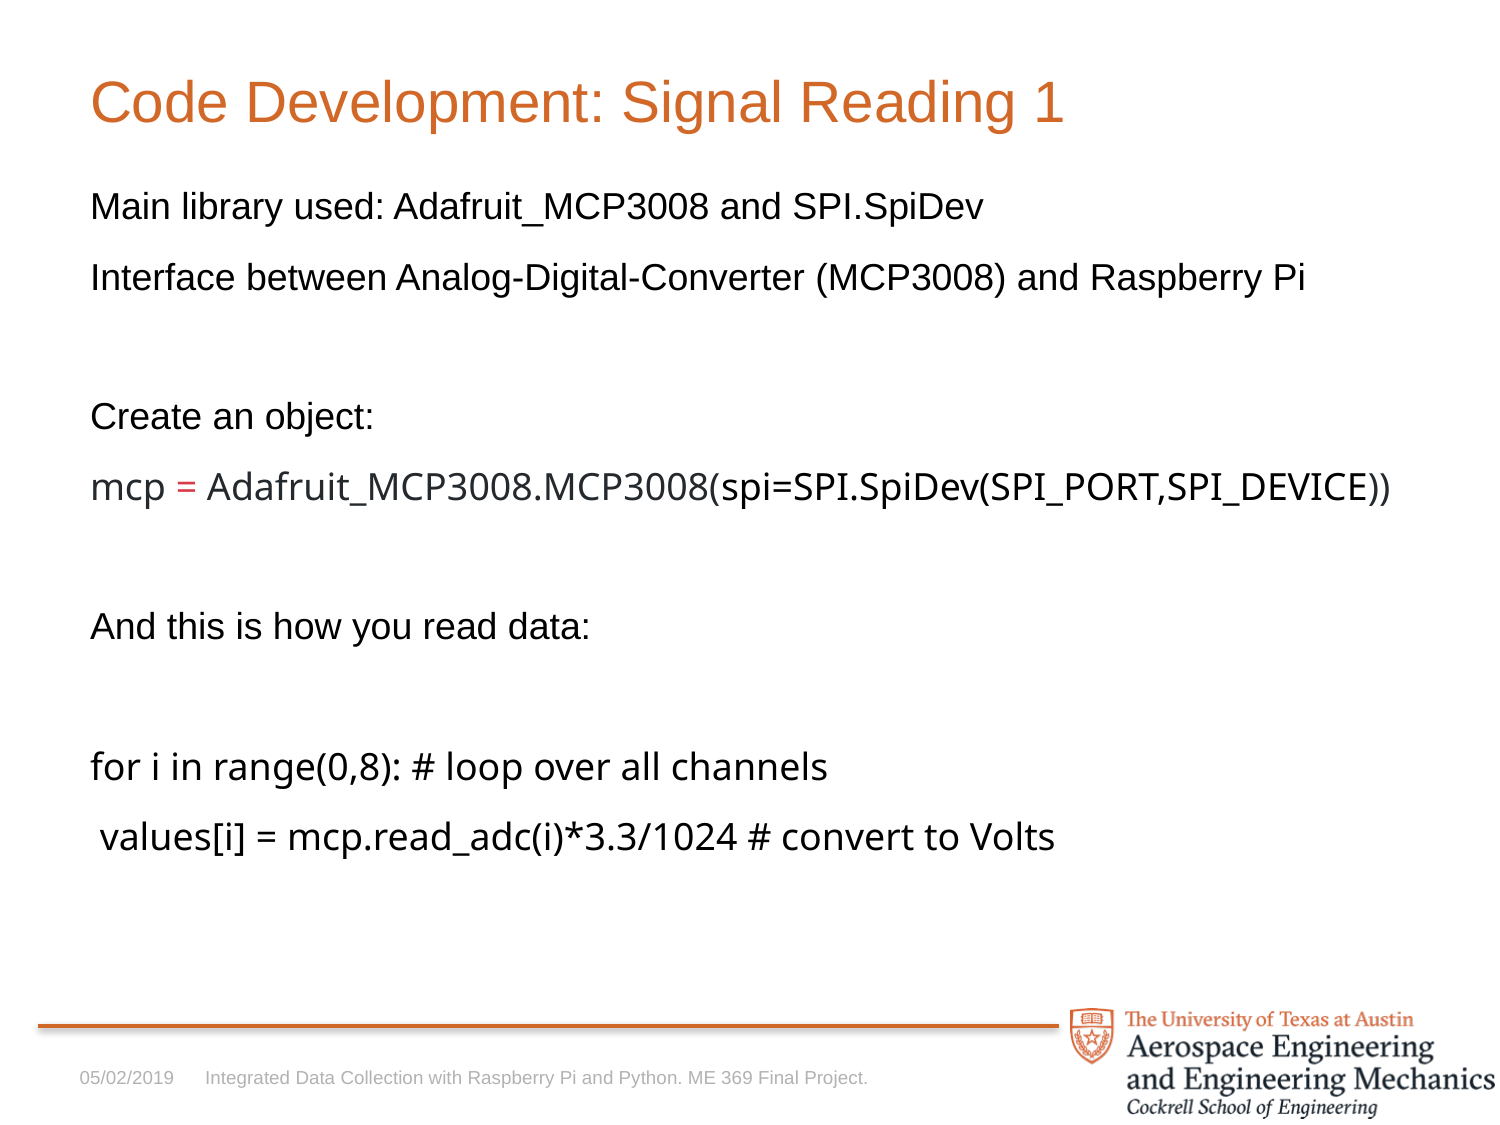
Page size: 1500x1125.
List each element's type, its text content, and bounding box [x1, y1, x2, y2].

list Main library used: Adafruit_MCP3008 and SPI.SpiDev Interface between Analog-Digital-Converter (MCP3008) and Raspberry Pi Create an object: mcp = Adafruit_MCP3008.MCP3008(spi=SPI.SpiDev(SPI_PORT,SPI_DEVICE)) And this is how you read data: for i in range(0,8): # loop over all channels values[i] = mcp.read_adc(i)*3.3/1024 # convert to Volts [75, 174, 1486, 1008]
title Code Development: Signal Reading 1 [75, 45, 1425, 153]
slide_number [64, 1038, 190, 1116]
footer Integrated Data Collection with Raspberry Pi and Python. ME 369 Final Project. [190, 1038, 972, 1116]
picture [1070, 1008, 1495, 1119]
